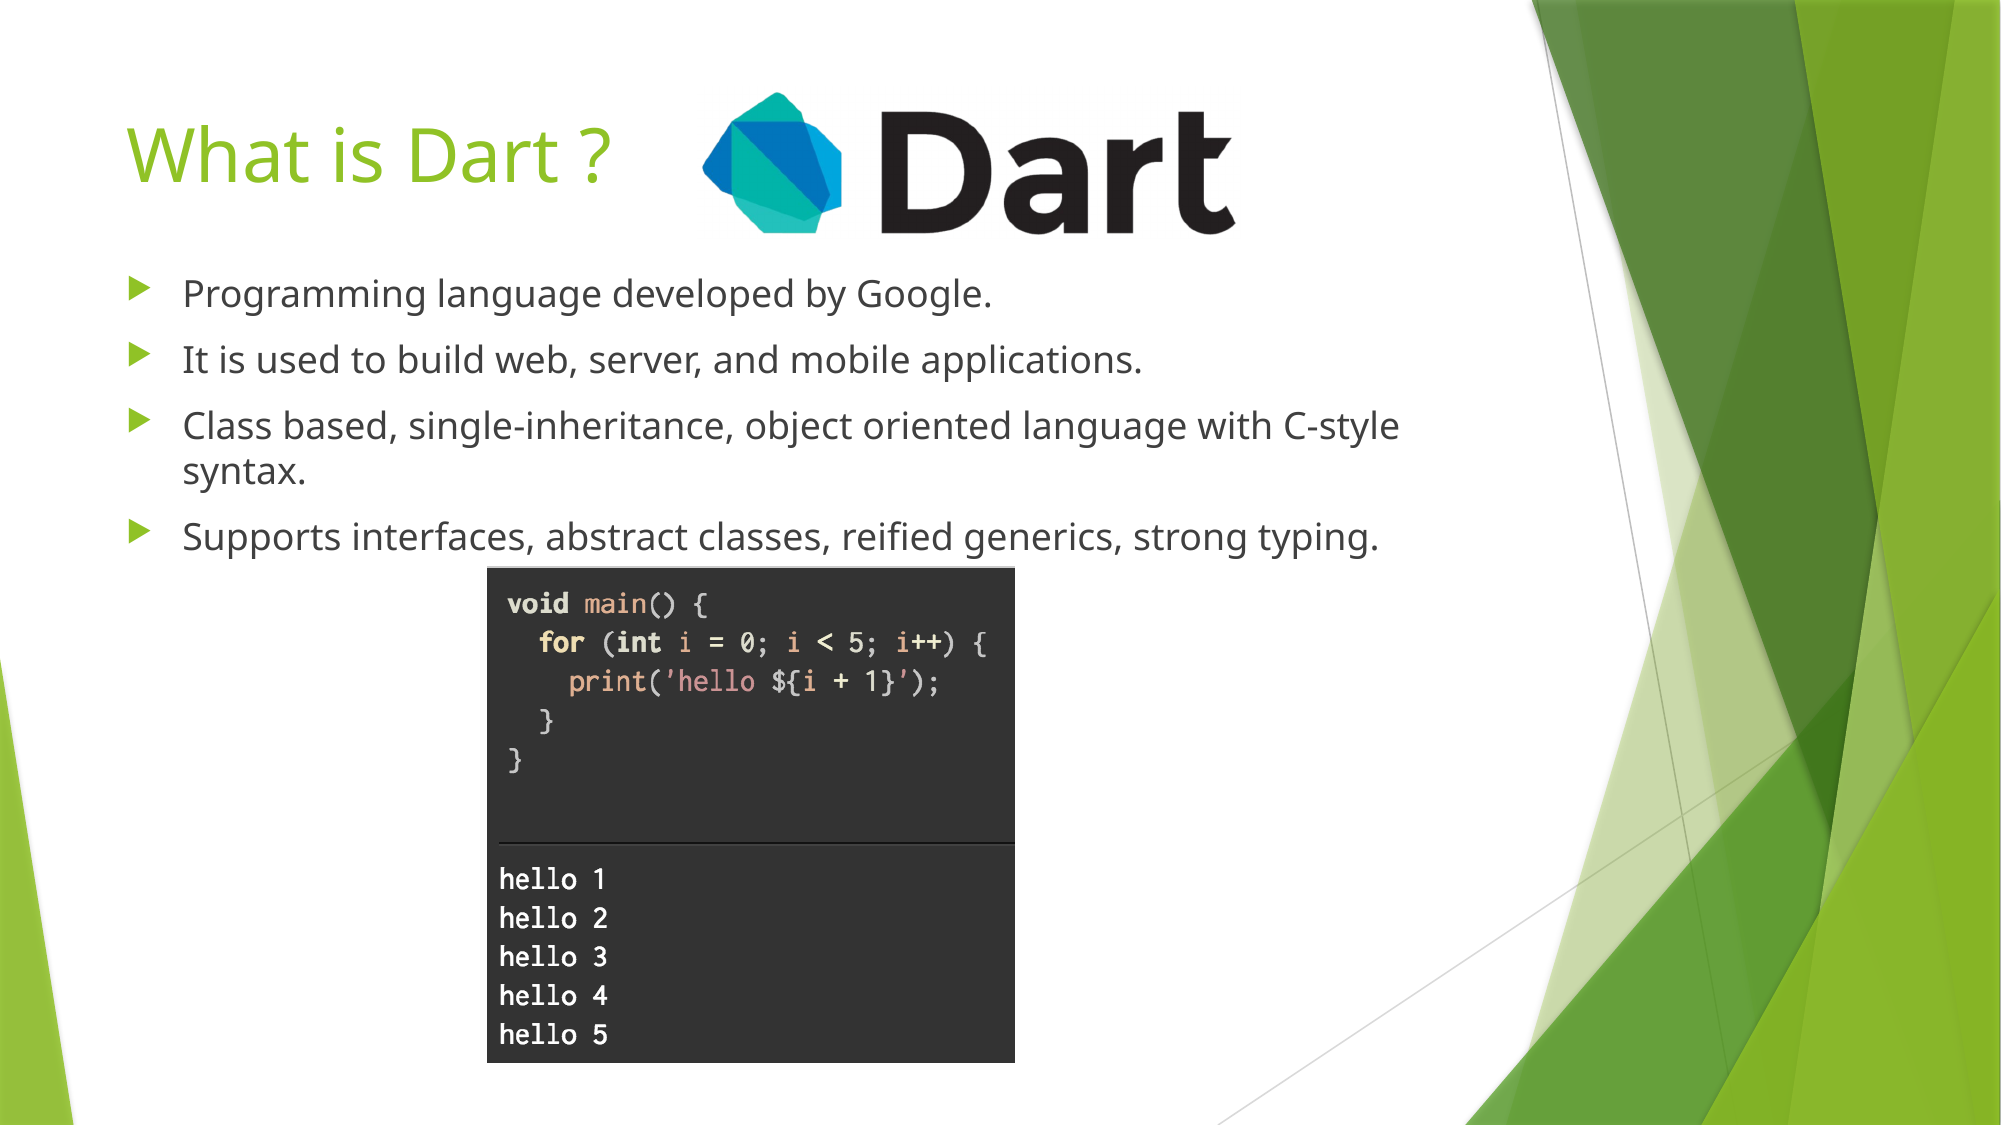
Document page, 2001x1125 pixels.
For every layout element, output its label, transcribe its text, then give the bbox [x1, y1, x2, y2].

picture [487, 565, 1016, 1063]
title What is Dart ? [111, 99, 1522, 262]
picture [696, 86, 1242, 240]
list Programming language developed by Google. It is used to build web, server, and mobile applications. Class based, single-inheritance, object oriented language with C-style syntax. Supports interfaces, abstract classes, reified generics, strong typing. [111, 262, 1522, 900]
